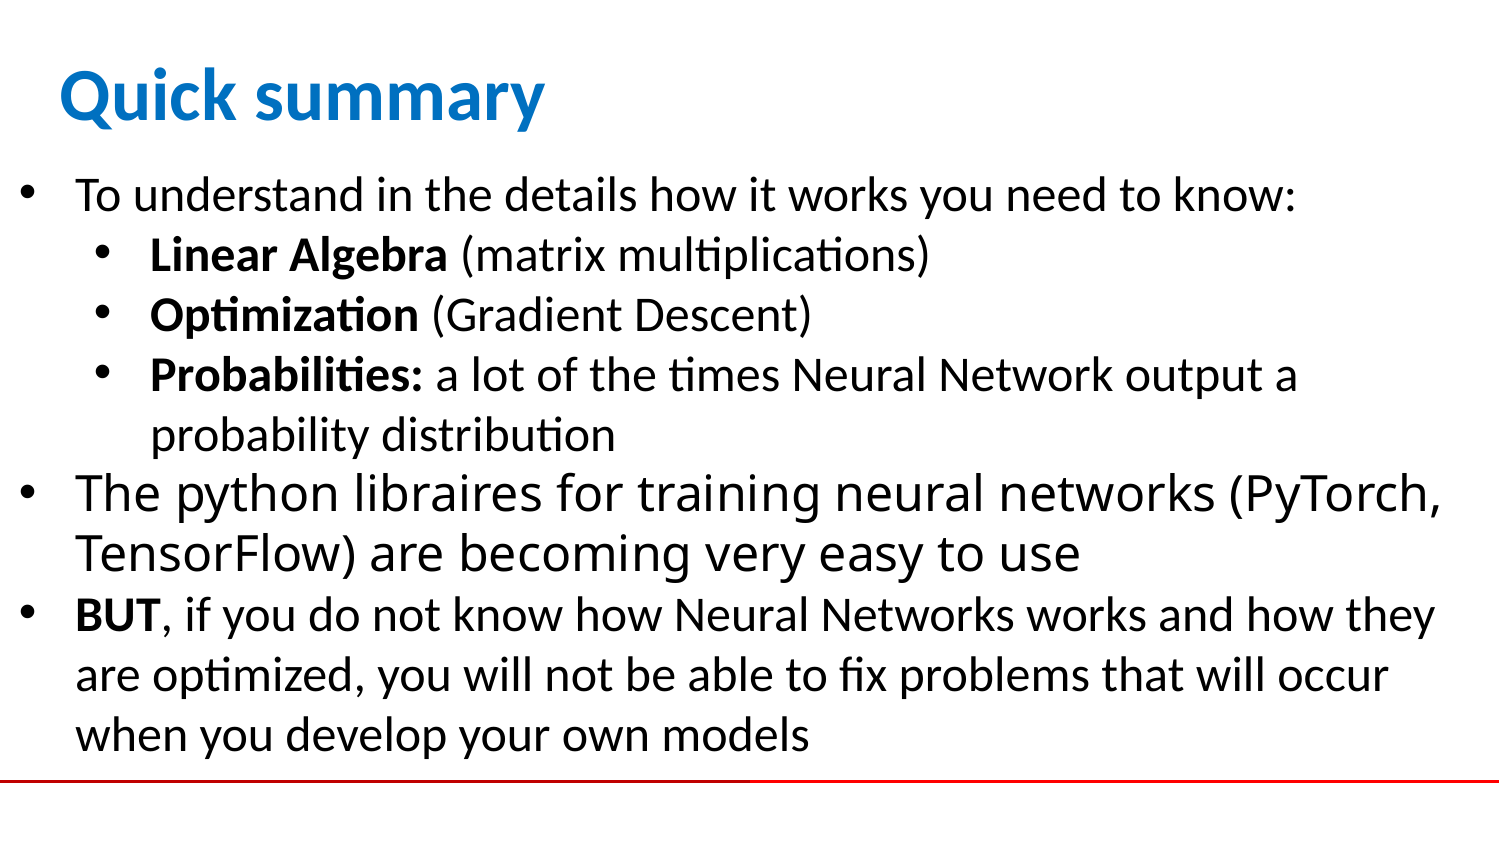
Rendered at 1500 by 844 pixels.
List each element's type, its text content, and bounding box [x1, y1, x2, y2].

text_box To understand in the details how it works you need to know: Linear Algebra (matrix multiplications) Optimization (Gradient Descent) Probabilities: a lot of the times Neural Network output a probability distribution The python libraires for training neural networks (PyTorch, TensorFlow) are becoming very easy to use BUT, if you do not know how Neural Networks works and how they are optimized, you will not be able to fix problems that will occur when you develop your own models [4, 153, 1496, 829]
title Quick summary [59, 0, 1500, 116]
